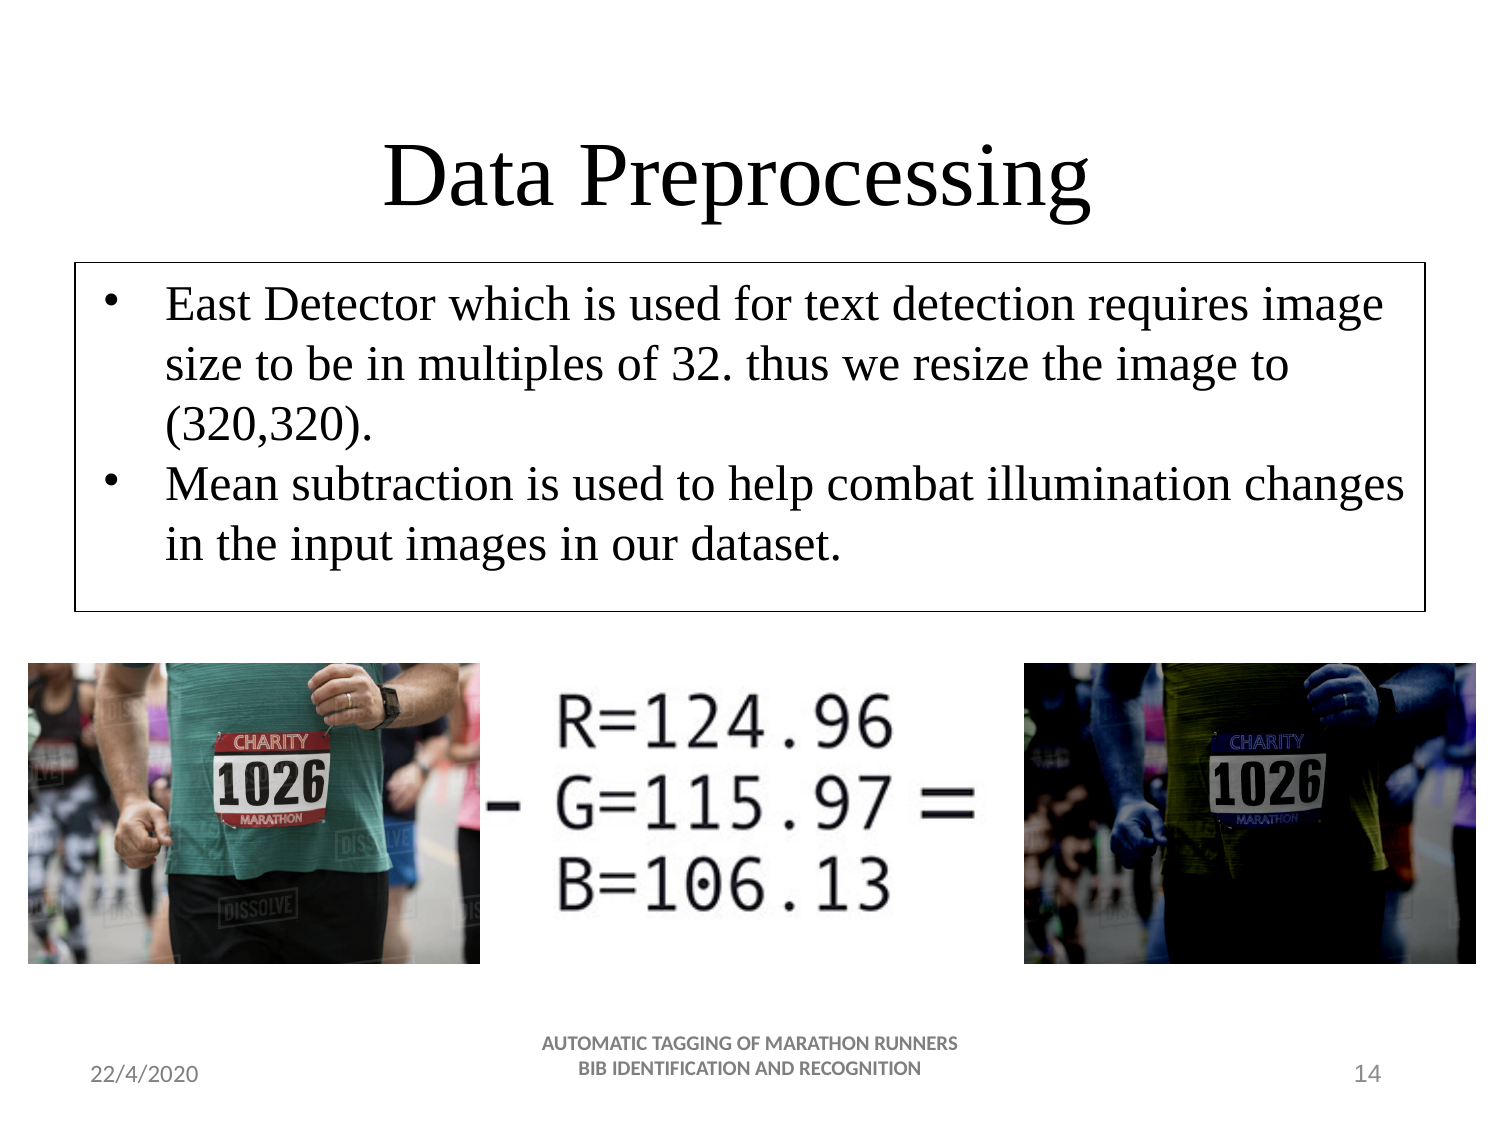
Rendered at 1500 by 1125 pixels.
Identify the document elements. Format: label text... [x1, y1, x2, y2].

slide_number 14 [1059, 1042, 1397, 1103]
text_box 22/4/2020 [74, 1049, 317, 1096]
title Data Preprocessing [103, 59, 1397, 262]
list East Detector which is used for text detection requires image size to be in multiples of 32. thus we resize the image to (320,320). Mean subtraction is used to help combat illumination changes in the input images in our dataset. [75, 262, 1425, 612]
picture [1024, 663, 1476, 964]
text_box AUTOMATIC TAGGING OF MARATHON RUNNERS BIB IDENTIFICATION AND RECOGNITION [517, 1021, 983, 1125]
picture [28, 641, 1000, 964]
